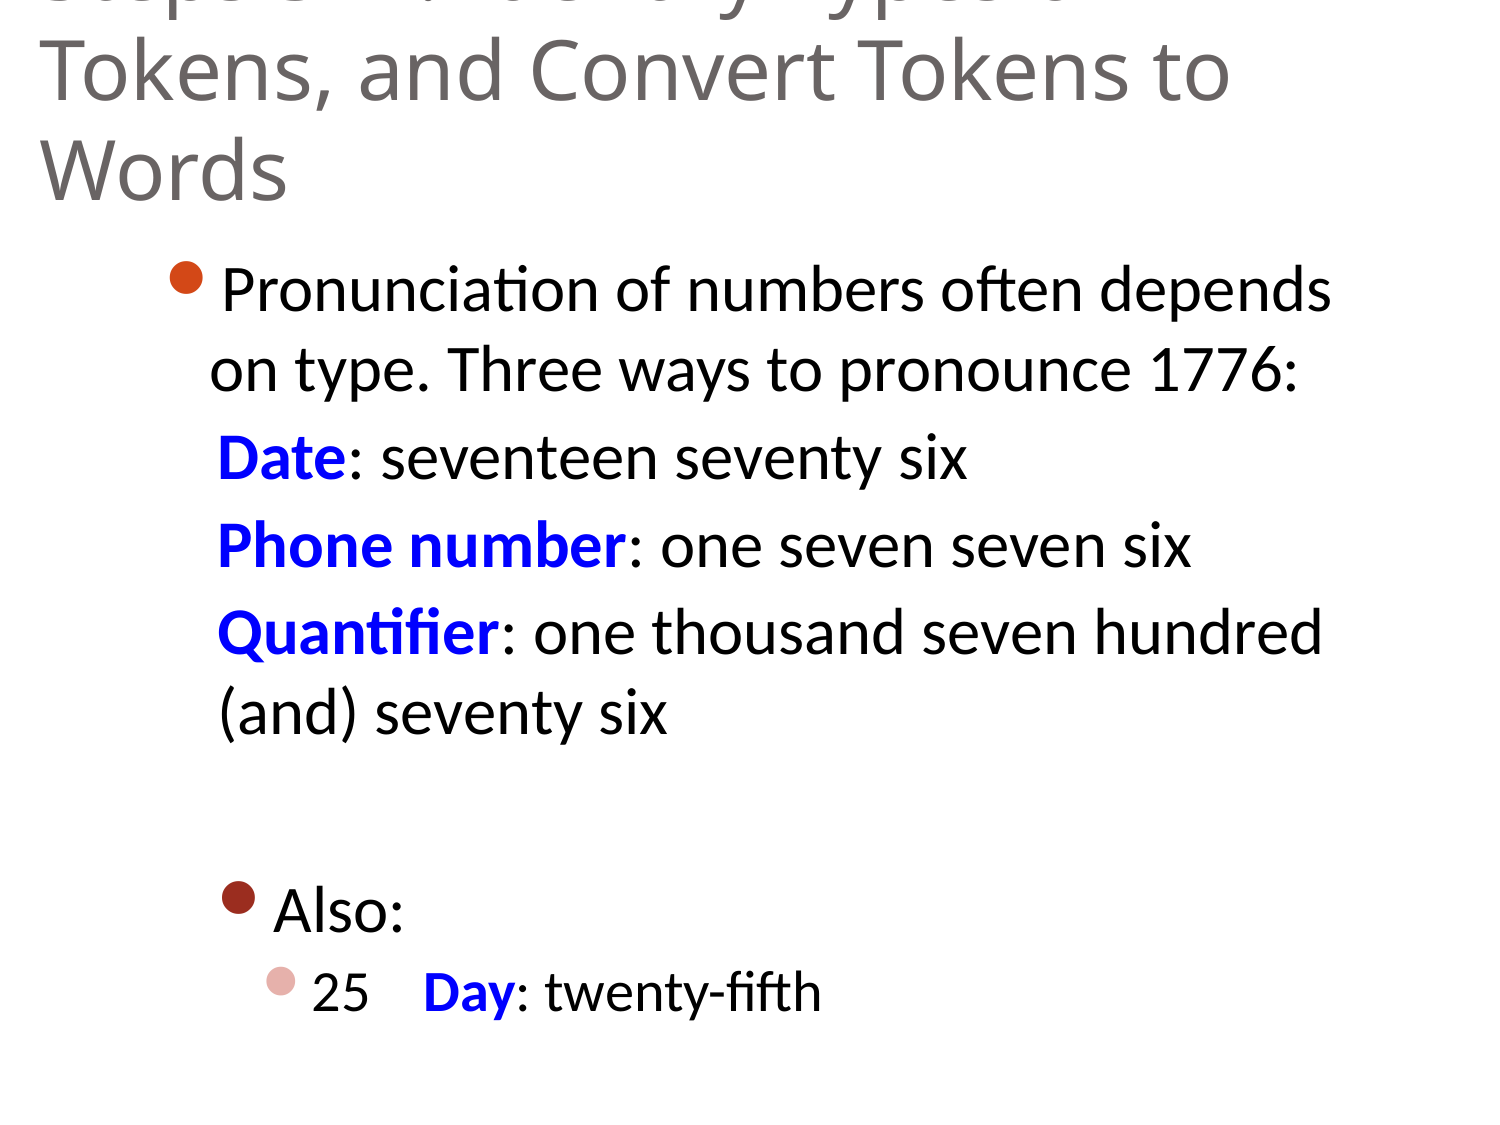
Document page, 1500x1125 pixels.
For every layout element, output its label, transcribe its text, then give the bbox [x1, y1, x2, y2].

title Steps 3+4: Identify Types of Tokens, and Convert Tokens to Words [24, 44, 1426, 233]
list Pronunciation of numbers often depends on type. Three ways to pronounce 1776: Date: seventeen seventy six Phone number: one seven seven six Quantifier: one thousand seven hundred (and) seventy six Also: 25 Day: twenty-fifth [149, 237, 1426, 988]
